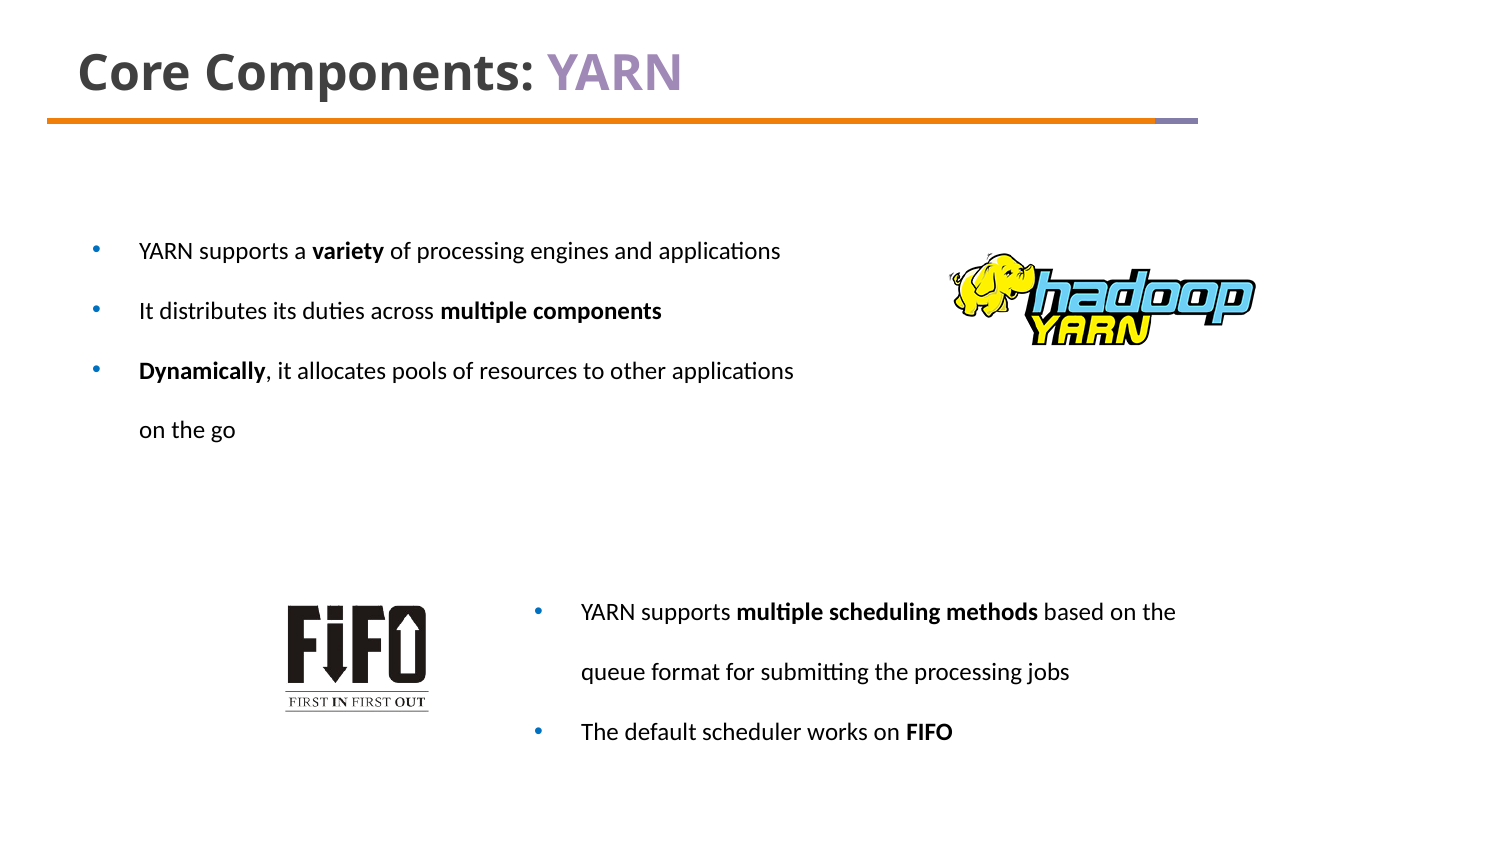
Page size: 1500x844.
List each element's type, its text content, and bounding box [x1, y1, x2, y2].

text_box YARN supports a variety of processing engines and applications It distributes its duties across multiple components Dynamically, it allocates pools of resources to other applications on the go [77, 197, 813, 452]
picture [941, 196, 1268, 404]
text_box YARN supports multiple scheduling methods based on the queue format for submitting the processing jobs The default scheduler works on FIFO [519, 558, 1255, 753]
text_box Core Components: YARN [77, 23, 1143, 119]
picture [245, 569, 468, 747]
